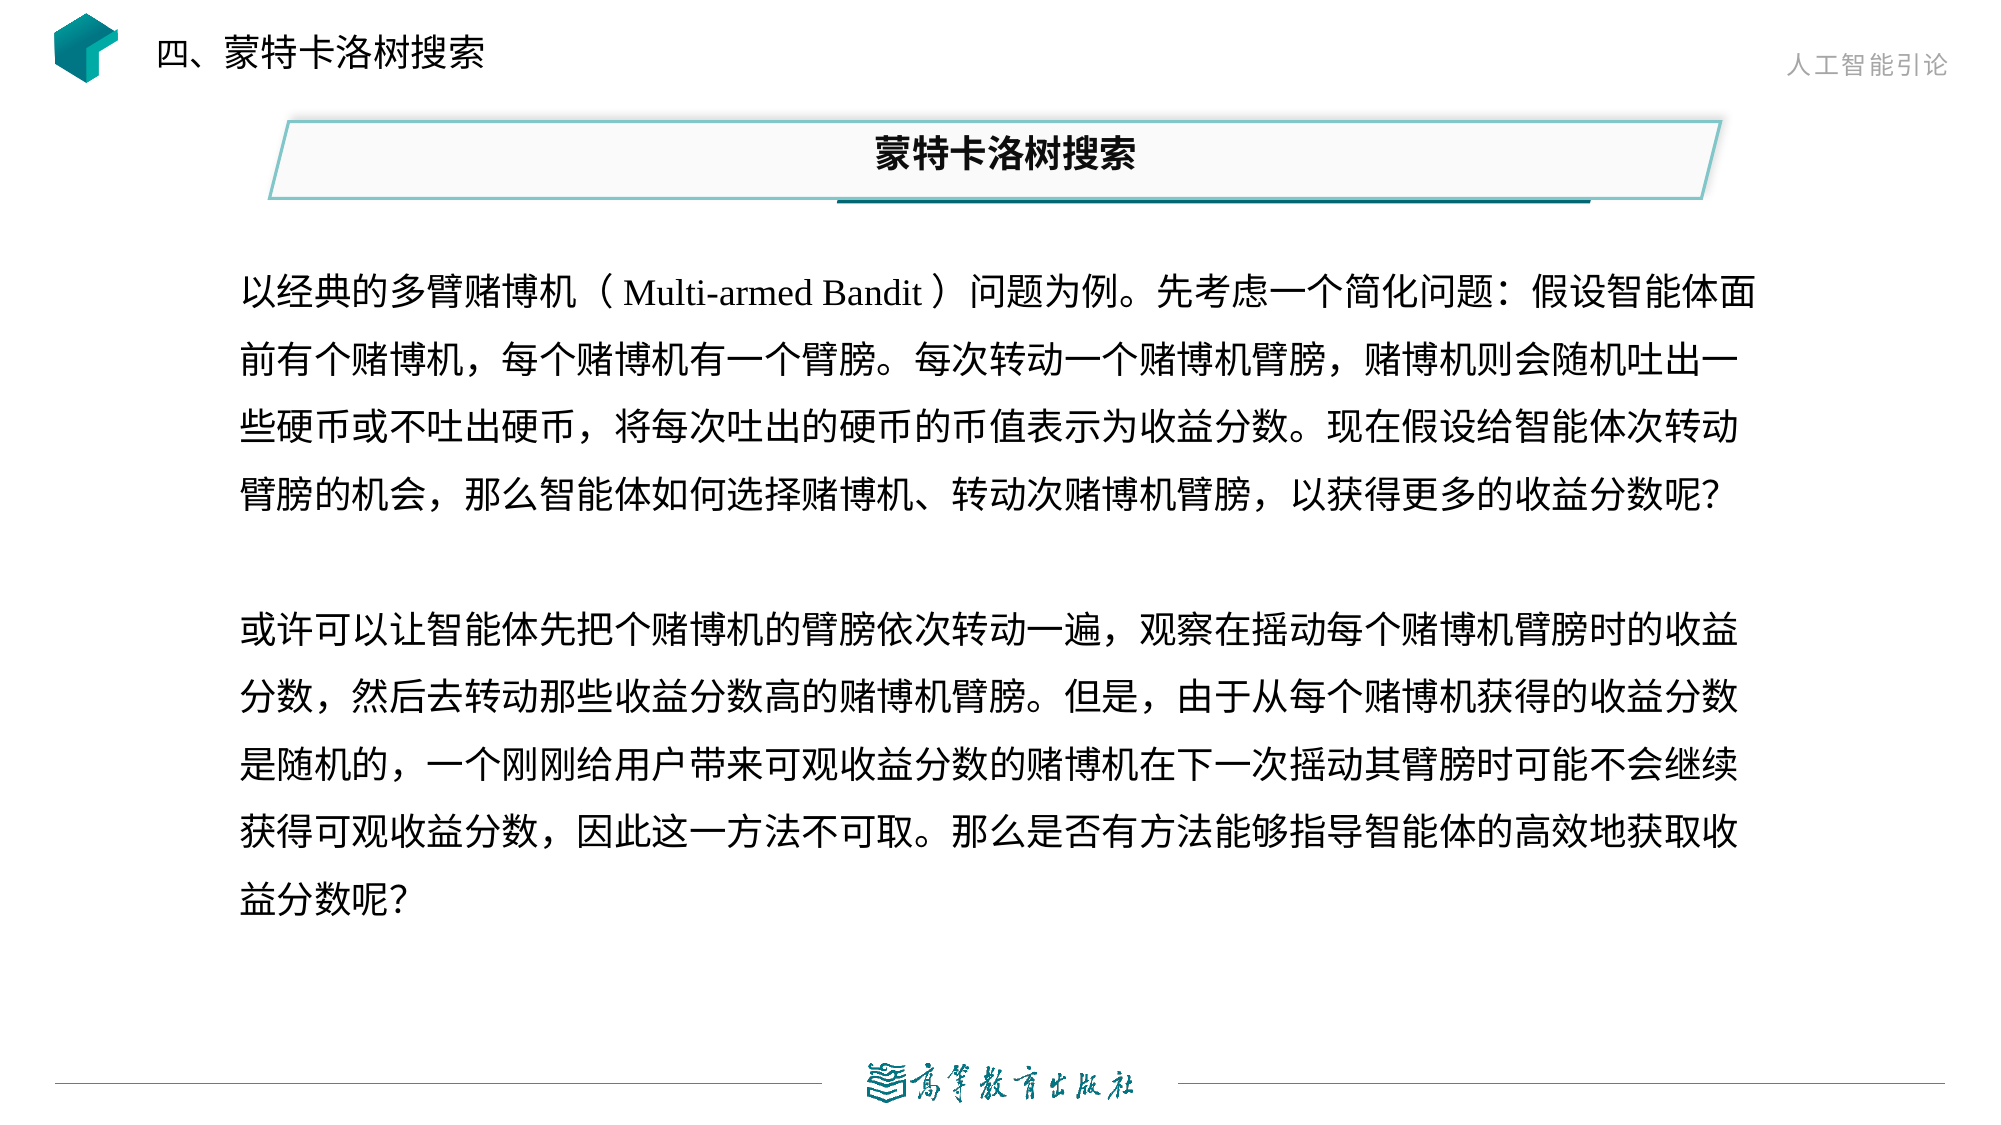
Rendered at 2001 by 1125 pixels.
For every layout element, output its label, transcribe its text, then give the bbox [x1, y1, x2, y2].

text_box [269, 121, 1721, 204]
text_box 四、蒙特卡洛树搜索 [141, 21, 501, 81]
picture [867, 1063, 1133, 1103]
text_box [999, 415, 2000, 491]
